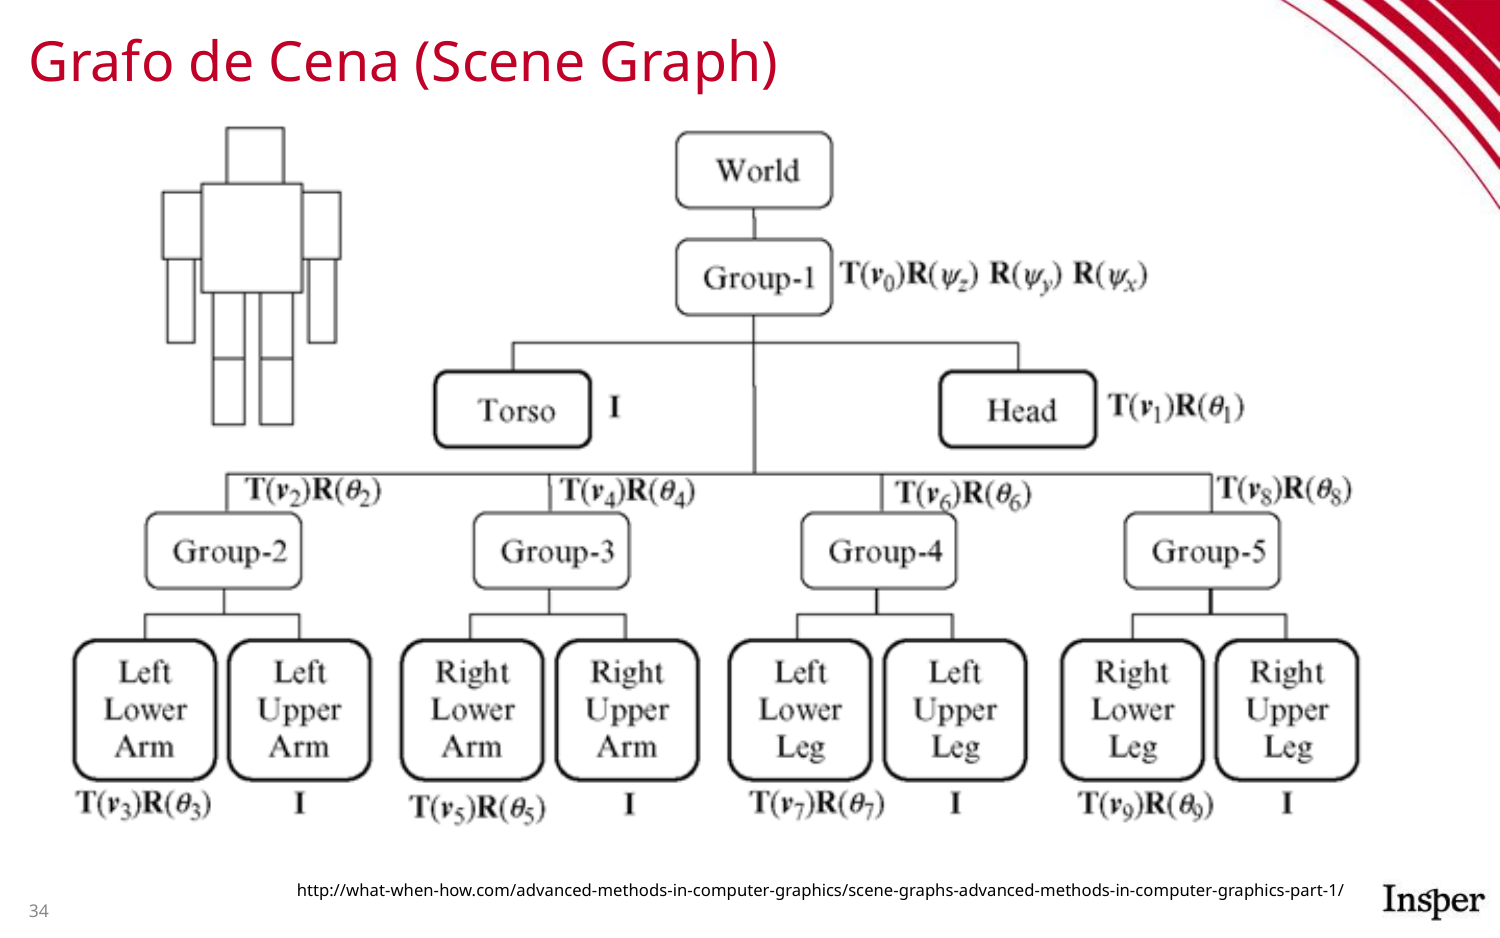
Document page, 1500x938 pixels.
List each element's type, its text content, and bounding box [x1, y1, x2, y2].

picture [62, 0, 1500, 938]
slide_number 34 [0, 887, 78, 938]
list http://what-when-how.com/advanced-methods-in-computer-graphics/scene-graphs-advanced-methods-in-computer-graphics-part-1/ [53, 872, 1362, 922]
title Grafo de Cena (Scene Graph) [13, 18, 1397, 104]
